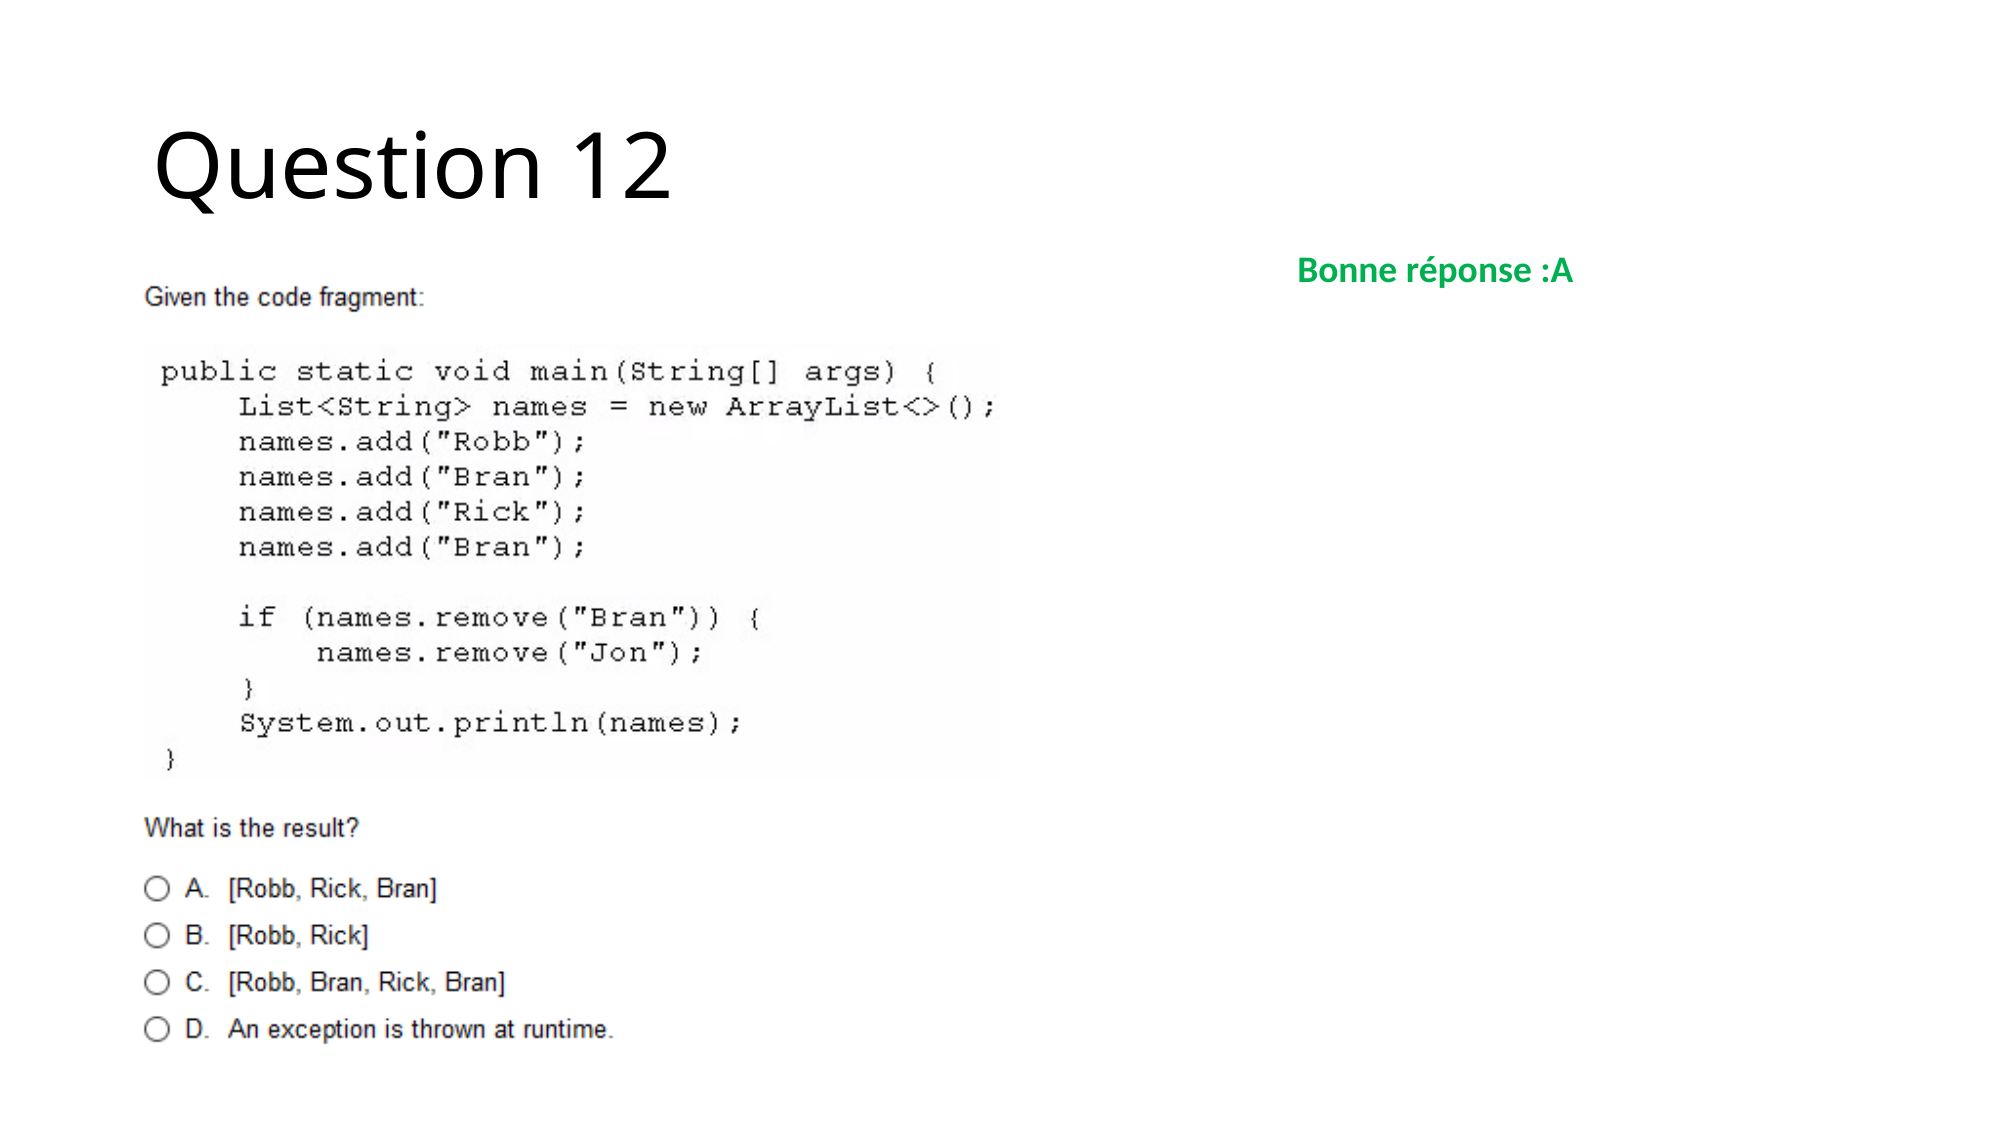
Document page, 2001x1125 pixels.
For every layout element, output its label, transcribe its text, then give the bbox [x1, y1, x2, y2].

title Question 12 [137, 59, 1863, 278]
text_box Bonne réponse :A [1282, 238, 1707, 298]
picture [137, 277, 1000, 1054]
